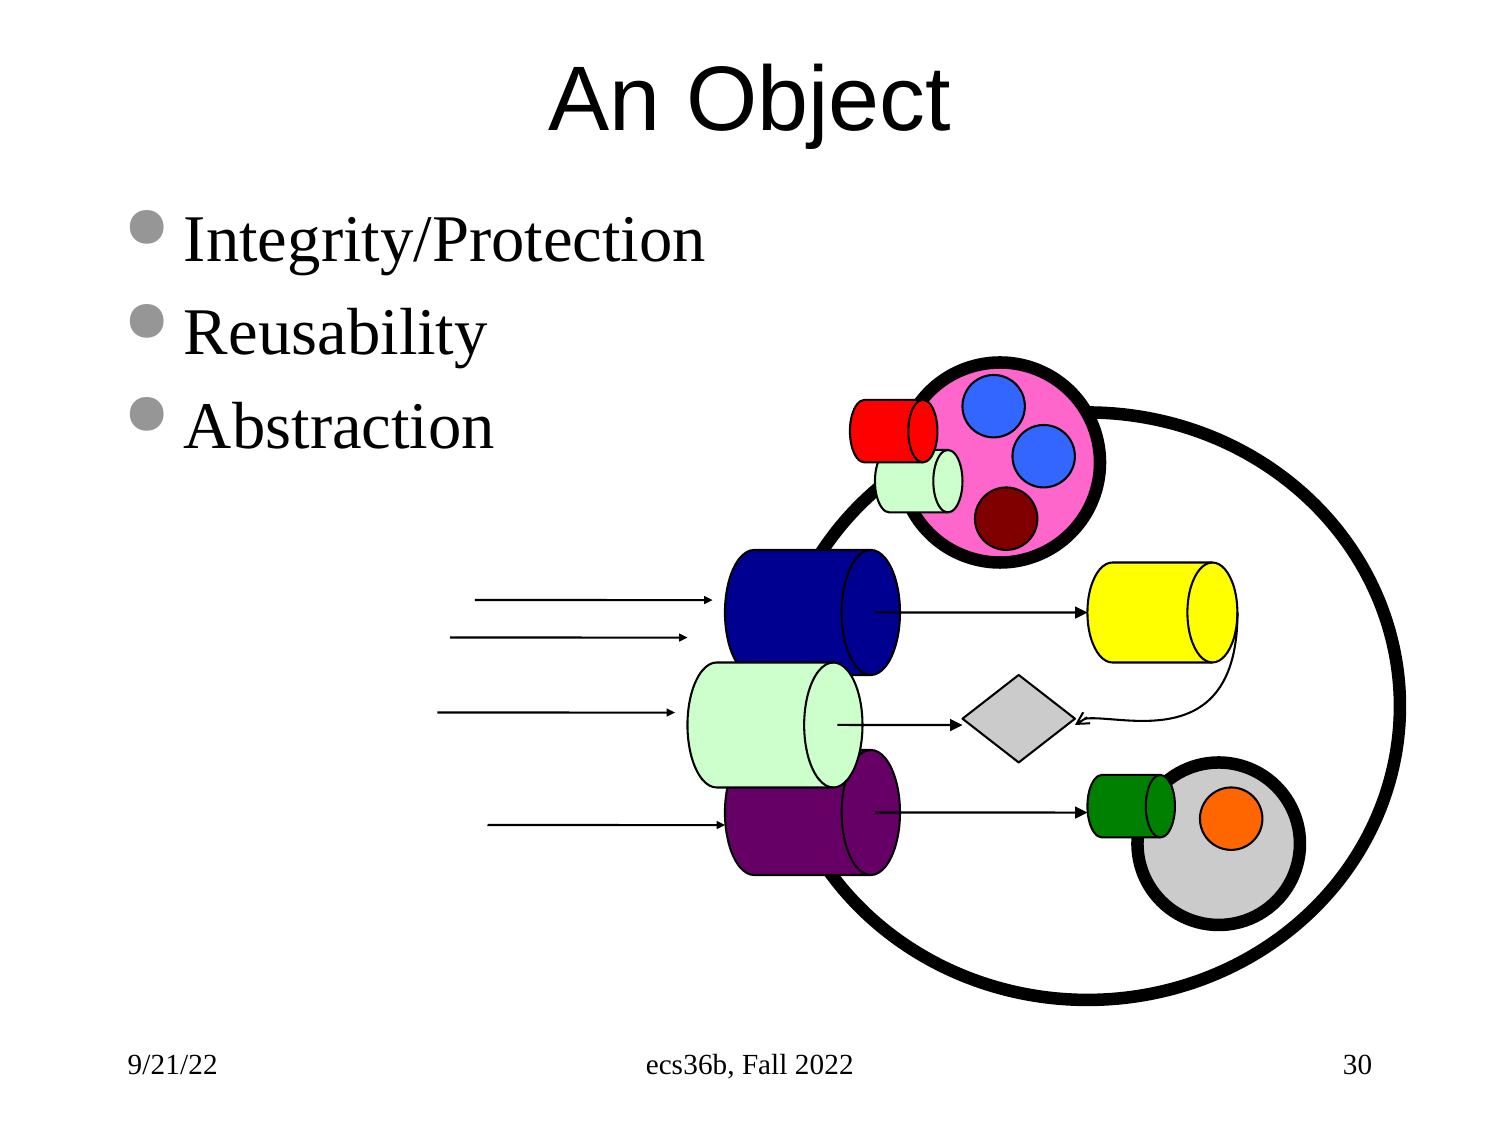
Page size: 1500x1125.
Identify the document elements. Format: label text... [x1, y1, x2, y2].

text_box [823, 412, 1400, 1000]
text_box [1137, 762, 1300, 925]
text_box [849, 399, 938, 463]
slide_number 30 [1074, 1024, 1388, 1101]
text_box [687, 662, 863, 788]
text_box [437, 708, 676, 717]
title An Object [112, 0, 1388, 187]
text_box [1074, 612, 1238, 726]
text_box [724, 549, 900, 676]
text_box [724, 750, 900, 876]
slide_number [112, 1024, 426, 1101]
text_box [913, 362, 1101, 563]
text_box [487, 820, 725, 830]
text_box [1087, 562, 1238, 612]
footer ecs36b, Fall 2022 [512, 1024, 988, 1101]
text_box [449, 633, 688, 642]
text_box [1199, 787, 1263, 850]
text_box [874, 806, 1087, 819]
text_box [962, 374, 1025, 438]
text_box [874, 449, 963, 513]
text_box [1087, 774, 1175, 838]
text_box [962, 674, 1069, 763]
text_box [1012, 424, 1075, 488]
text_box [837, 718, 963, 732]
list Integrity/Protection Reusability Abstraction [112, 187, 1388, 863]
text_box [474, 595, 713, 605]
text_box [974, 487, 1038, 550]
